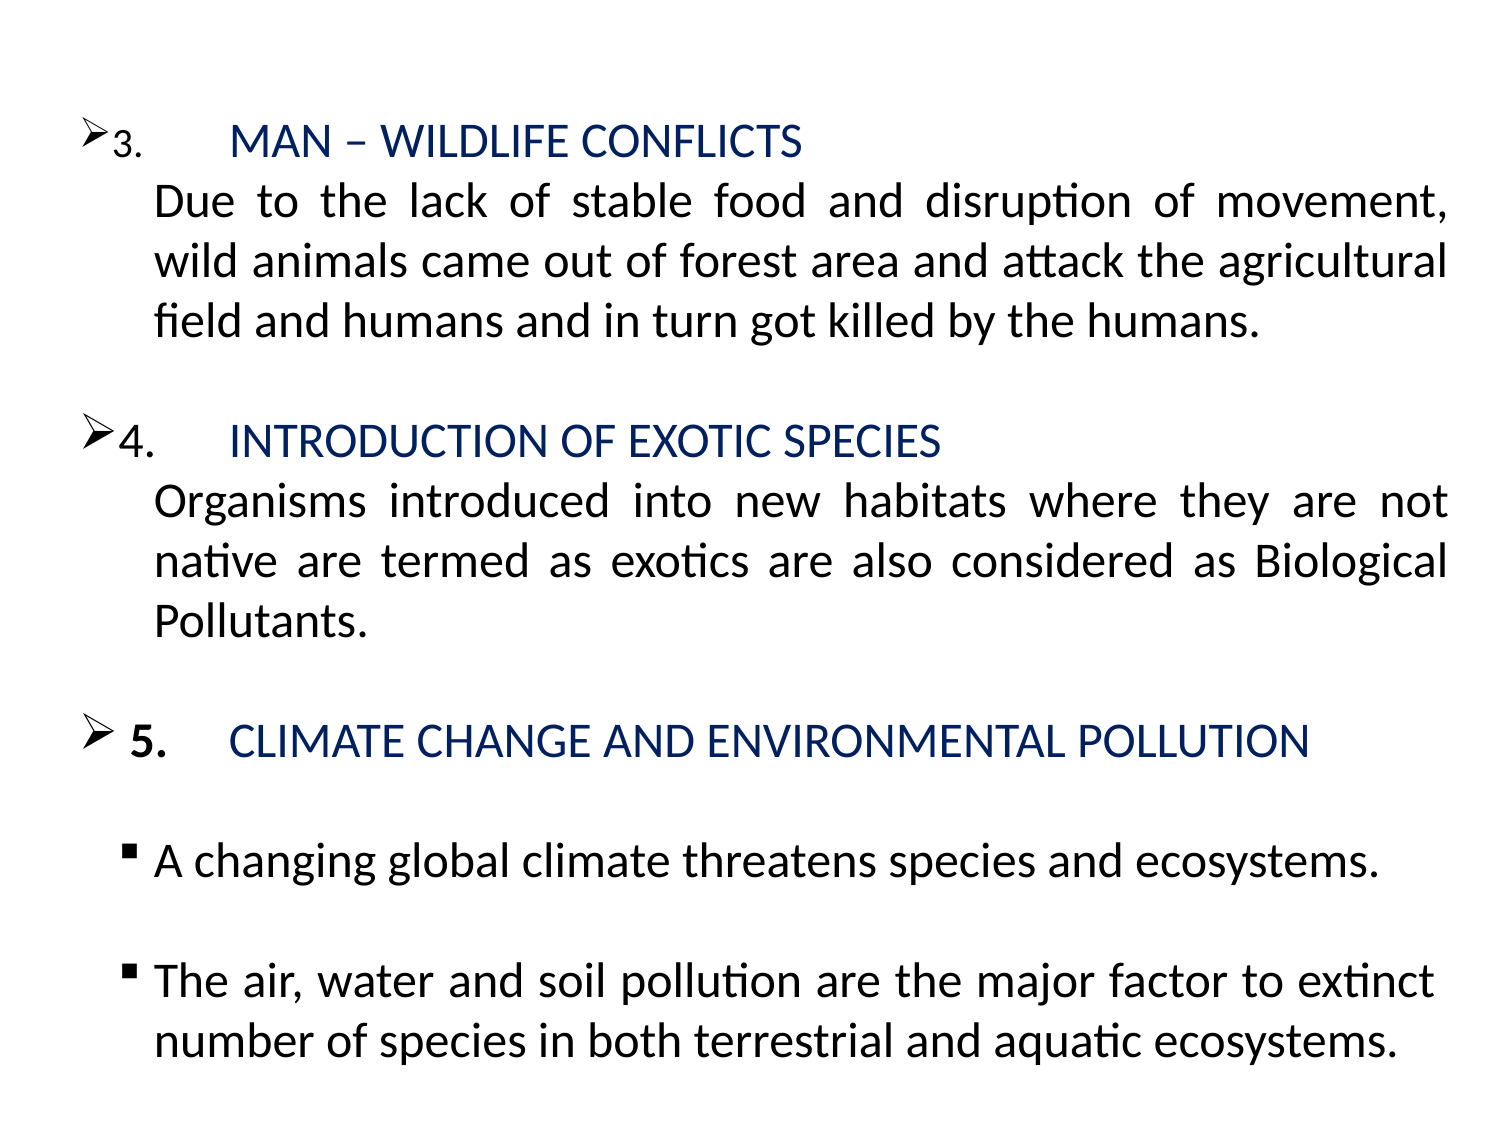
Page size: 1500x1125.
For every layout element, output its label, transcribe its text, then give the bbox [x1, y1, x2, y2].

text_box 3. MAN – WILDLIFE CONFLICTS Due to the lack of stable food and disruption of movement, wild animals came out of forest area and attack the agricultural field and humans and in turn got killed by the humans. 4. INTRODUCTION OF EXOTIC SPECIES Organisms introduced into new habitats where they are not native are termed as exotics are also considered as Biological Pollutants. 5. CLIMATE CHANGE AND ENVIRONMENTAL POLLUTION A changing global climate threatens species and ecosystems. The air, water and soil pollution are the major factor to extinct number of species in both terrestrial and aquatic ecosystems. [63, 99, 1464, 1125]
